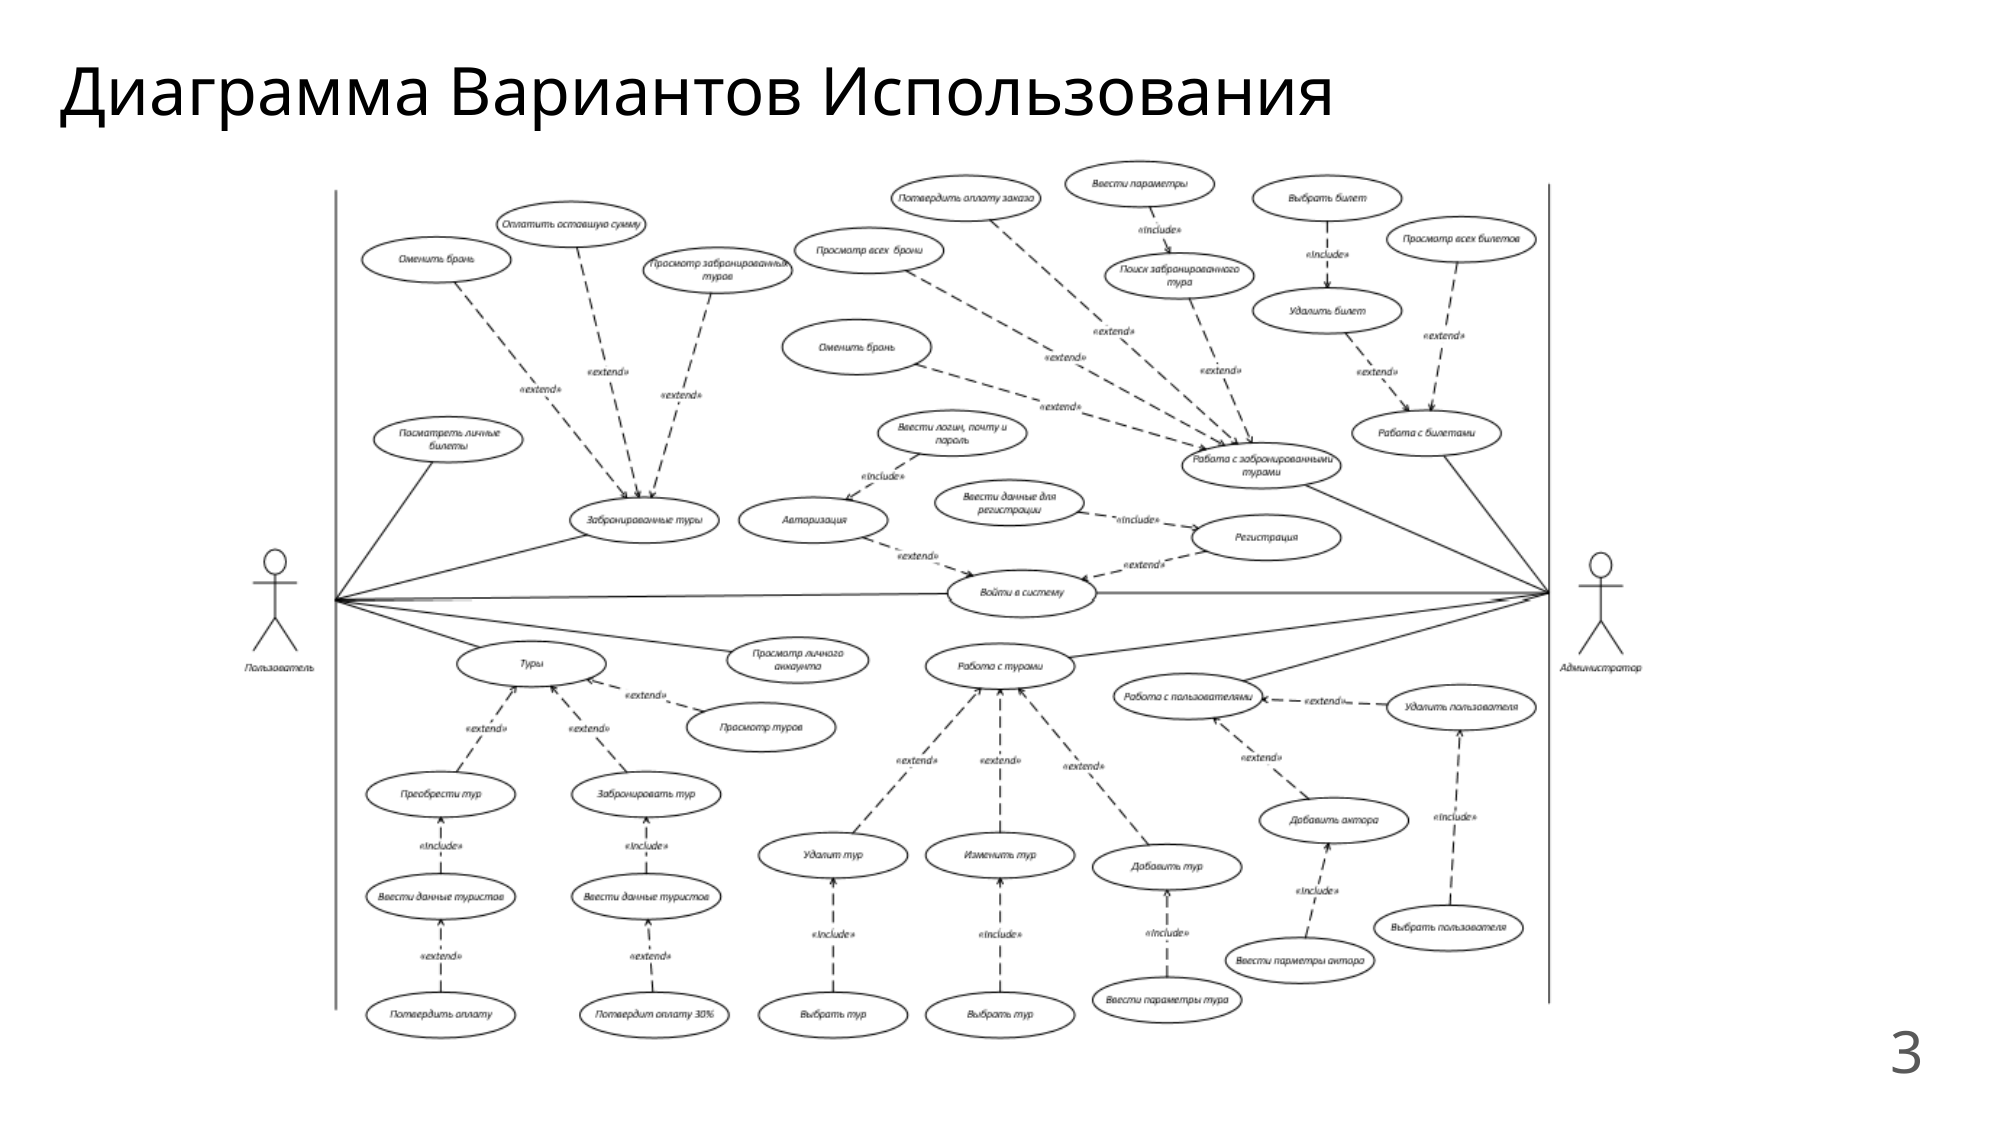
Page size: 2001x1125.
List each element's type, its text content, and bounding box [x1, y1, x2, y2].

title Диаграмма Вариантов Использования [45, 0, 1396, 188]
picture [241, 151, 1647, 1044]
text_box 3 [1875, 961, 1930, 1125]
